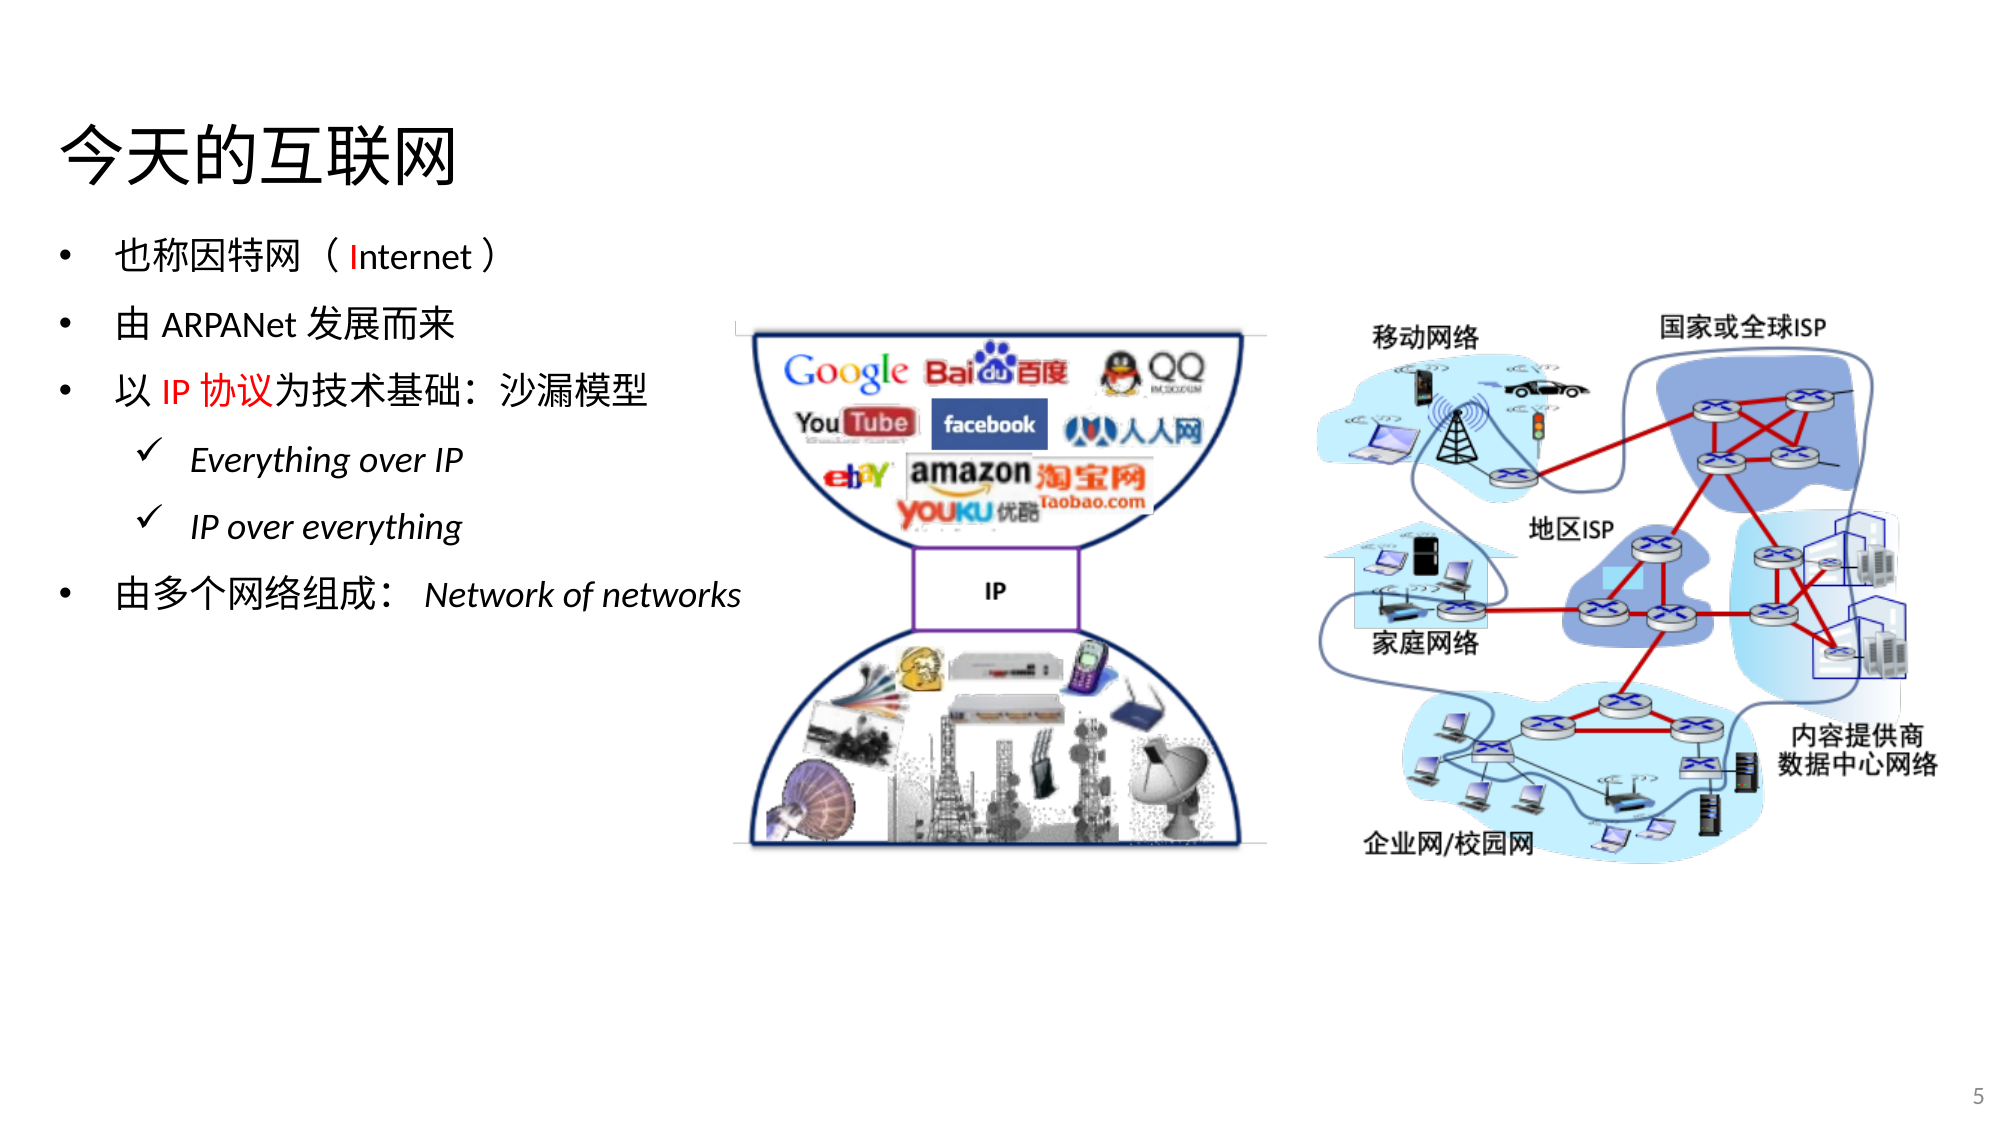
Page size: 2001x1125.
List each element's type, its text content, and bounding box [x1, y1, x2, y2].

text_box 今天的互联网 [44, 106, 1120, 201]
text_box 也称因特网（Internet） 由ARPANet发展而来 以IP协议为技术基础：沙漏模型 Everything over IP IP over everything 由多个网络组成：Network of networks [44, 202, 1460, 622]
slide_number 5 [1550, 1065, 2000, 1125]
picture [733, 321, 1267, 855]
picture [1316, 299, 1956, 877]
